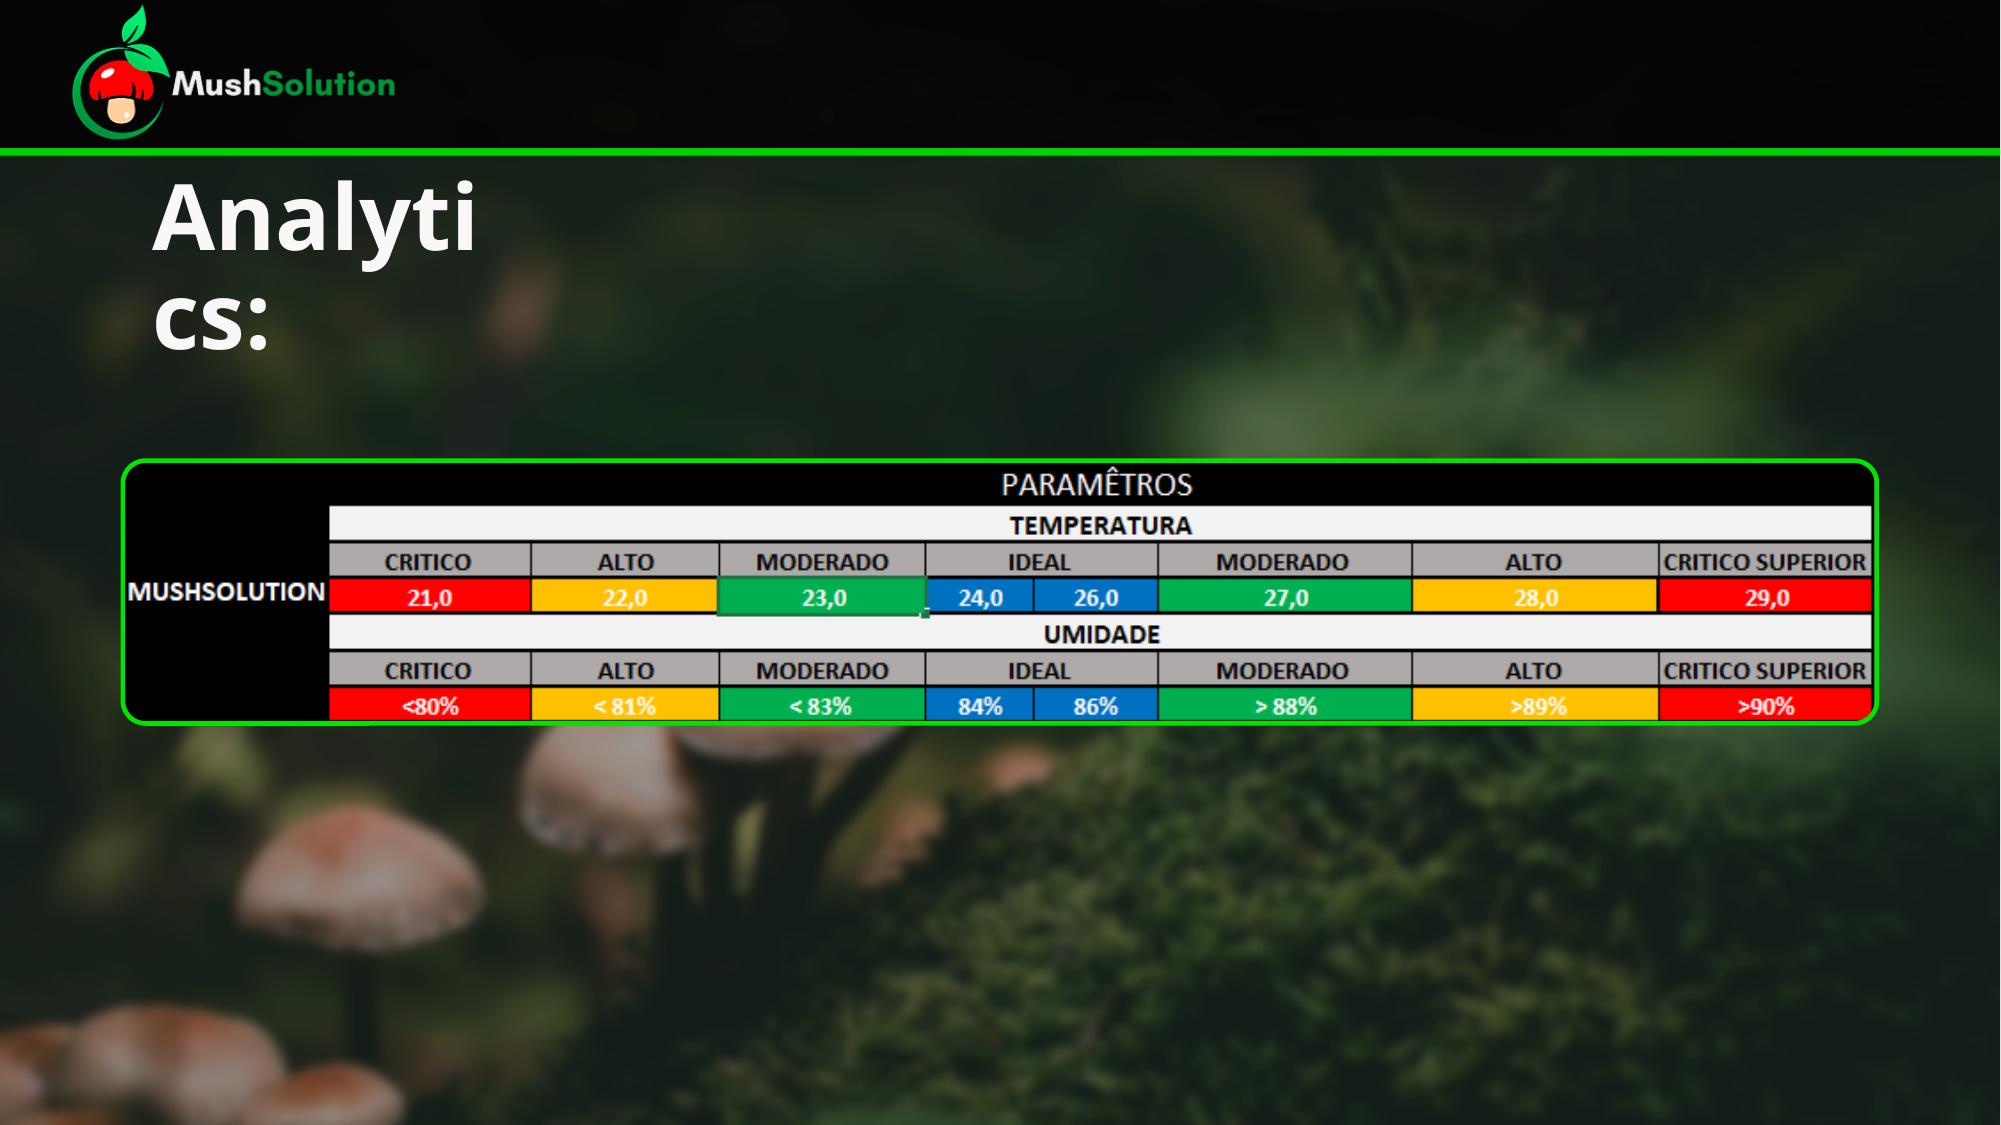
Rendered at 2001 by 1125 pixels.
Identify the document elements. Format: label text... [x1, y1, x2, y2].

title Analytics: [137, 161, 540, 379]
picture [0, 0, 2001, 1125]
